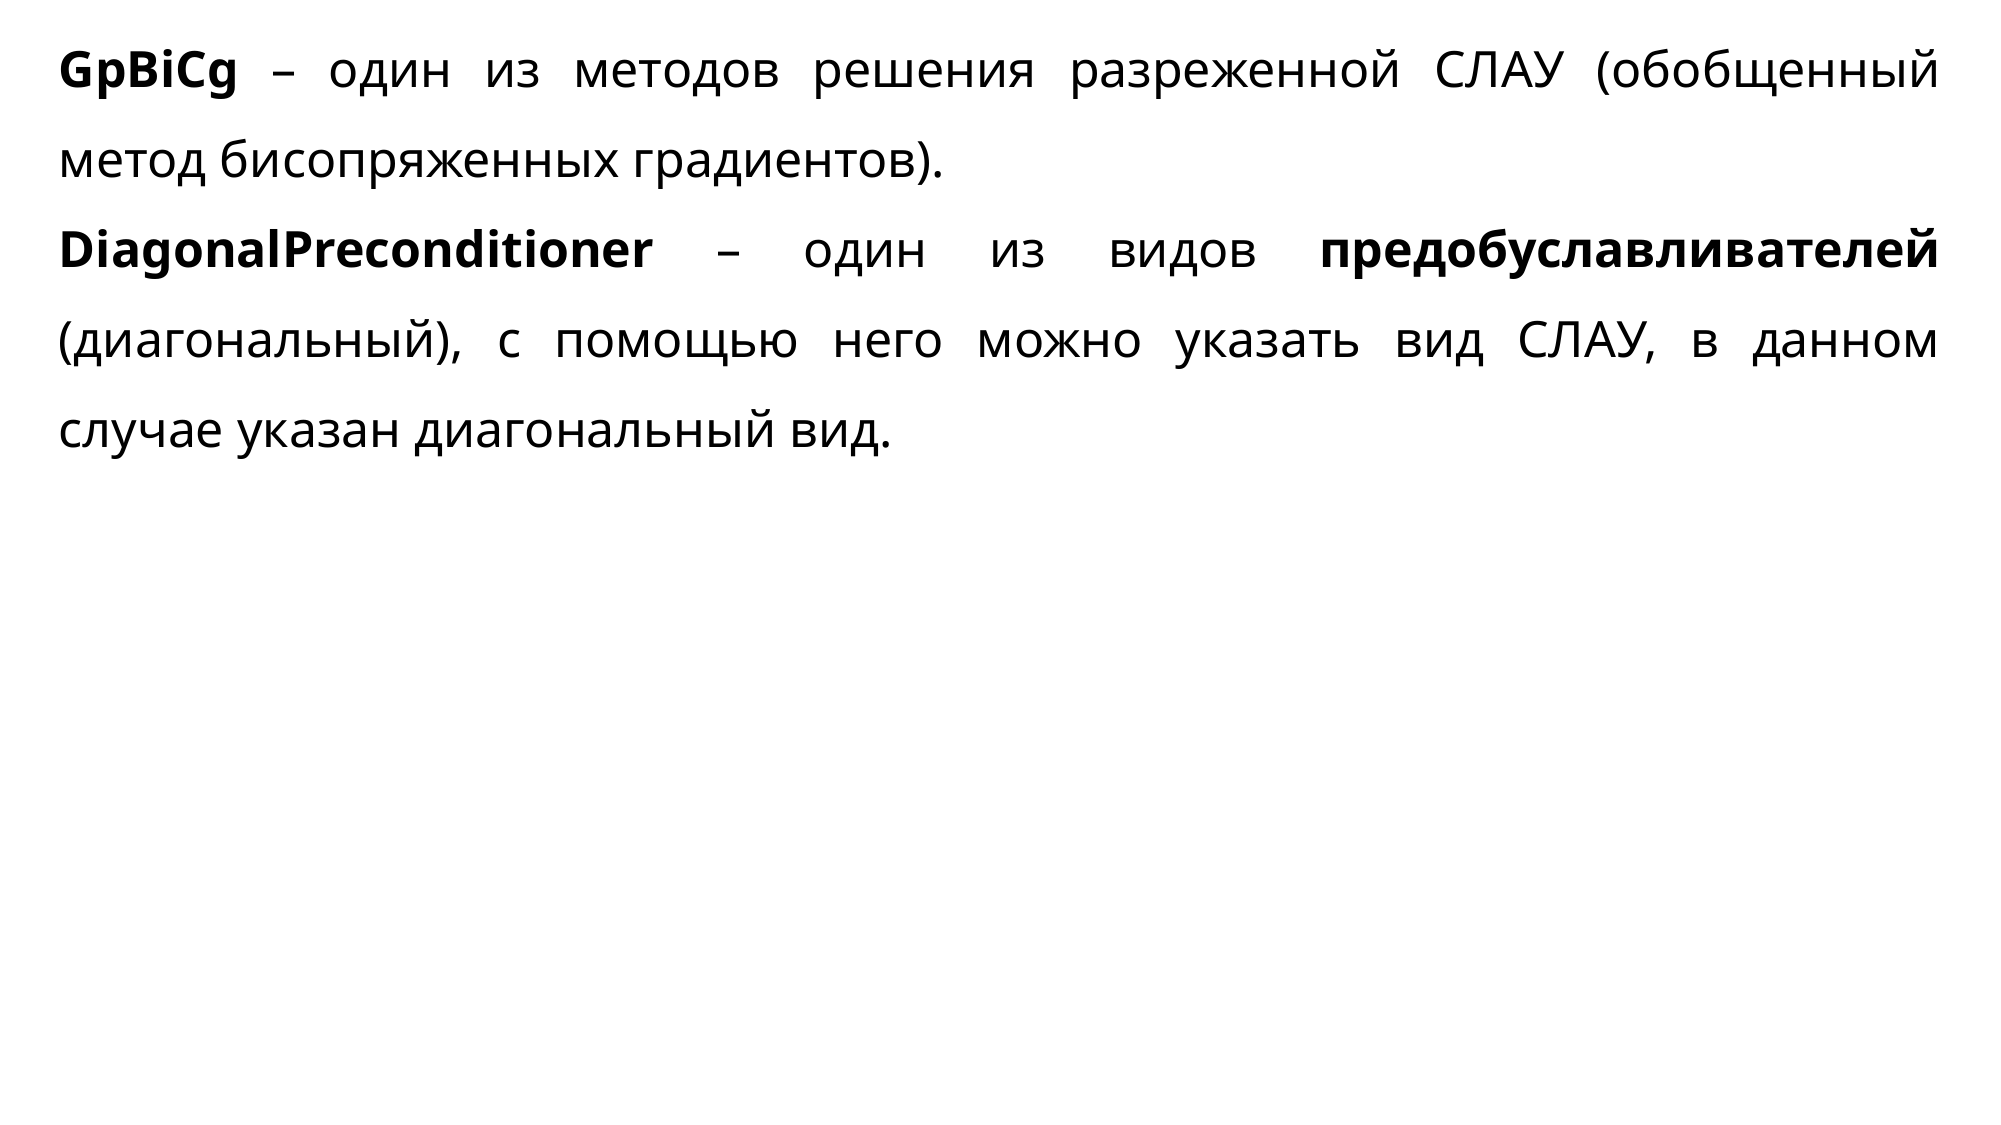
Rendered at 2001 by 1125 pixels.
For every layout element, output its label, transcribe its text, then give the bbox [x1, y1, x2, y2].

text_box GpBiCg – один из методов решения разреженной СЛАУ (обобщенный метод бисопряженных градиентов). DiagonalPreconditioner – один из видов предобуславливателей (диагональный), с помощью него можно указать вид СЛАУ, в данном случае указан диагональный вид. [0, 0, 2000, 465]
